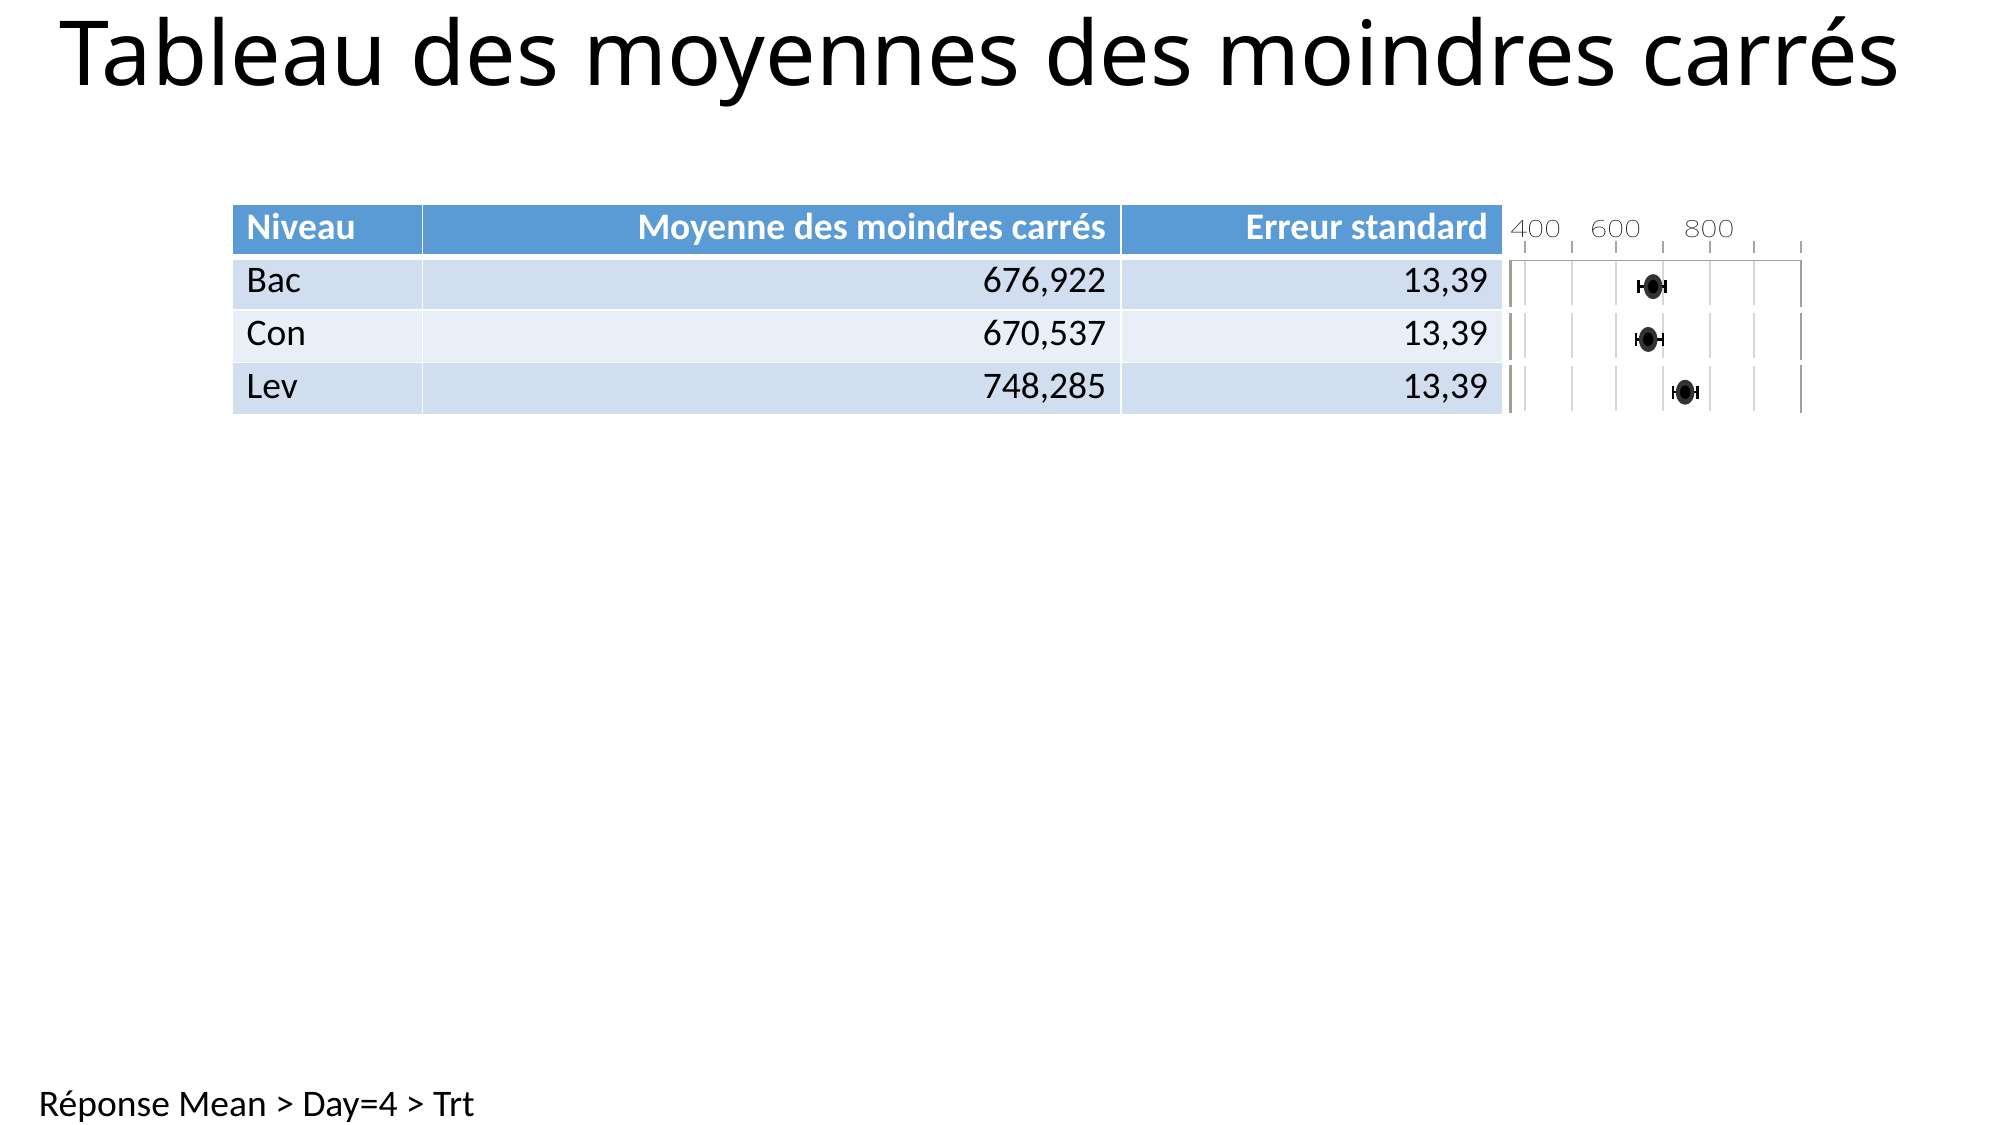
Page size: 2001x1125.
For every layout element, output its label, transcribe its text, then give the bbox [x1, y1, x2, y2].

table_cell 13,39 [1122, 311, 1502, 362]
table_cell 748,285 [423, 363, 1120, 414]
table_header Niveau [233, 205, 422, 254]
table_cell 13,39 [1122, 260, 1502, 309]
table_header Moyenne des moindres carrés [423, 205, 1120, 254]
table_cell Bac [233, 260, 422, 309]
table_cell [1504, 363, 1805, 414]
table_header Erreur standard [1122, 205, 1502, 254]
table_cell 676,922 [423, 260, 1120, 309]
text_box Réponse Mean > Day=4 > Trt [38, 1079, 476, 1125]
table_cell 13,39 [1122, 363, 1502, 414]
table_header [1504, 205, 1805, 254]
table_cell Con [233, 311, 422, 362]
table_cell [1504, 311, 1805, 362]
table_cell 670,537 [423, 311, 1120, 362]
title Tableau des moyennes des moindres carrés [0, 0, 1963, 113]
table_cell Lev [233, 363, 422, 414]
table_cell [1504, 260, 1805, 309]
